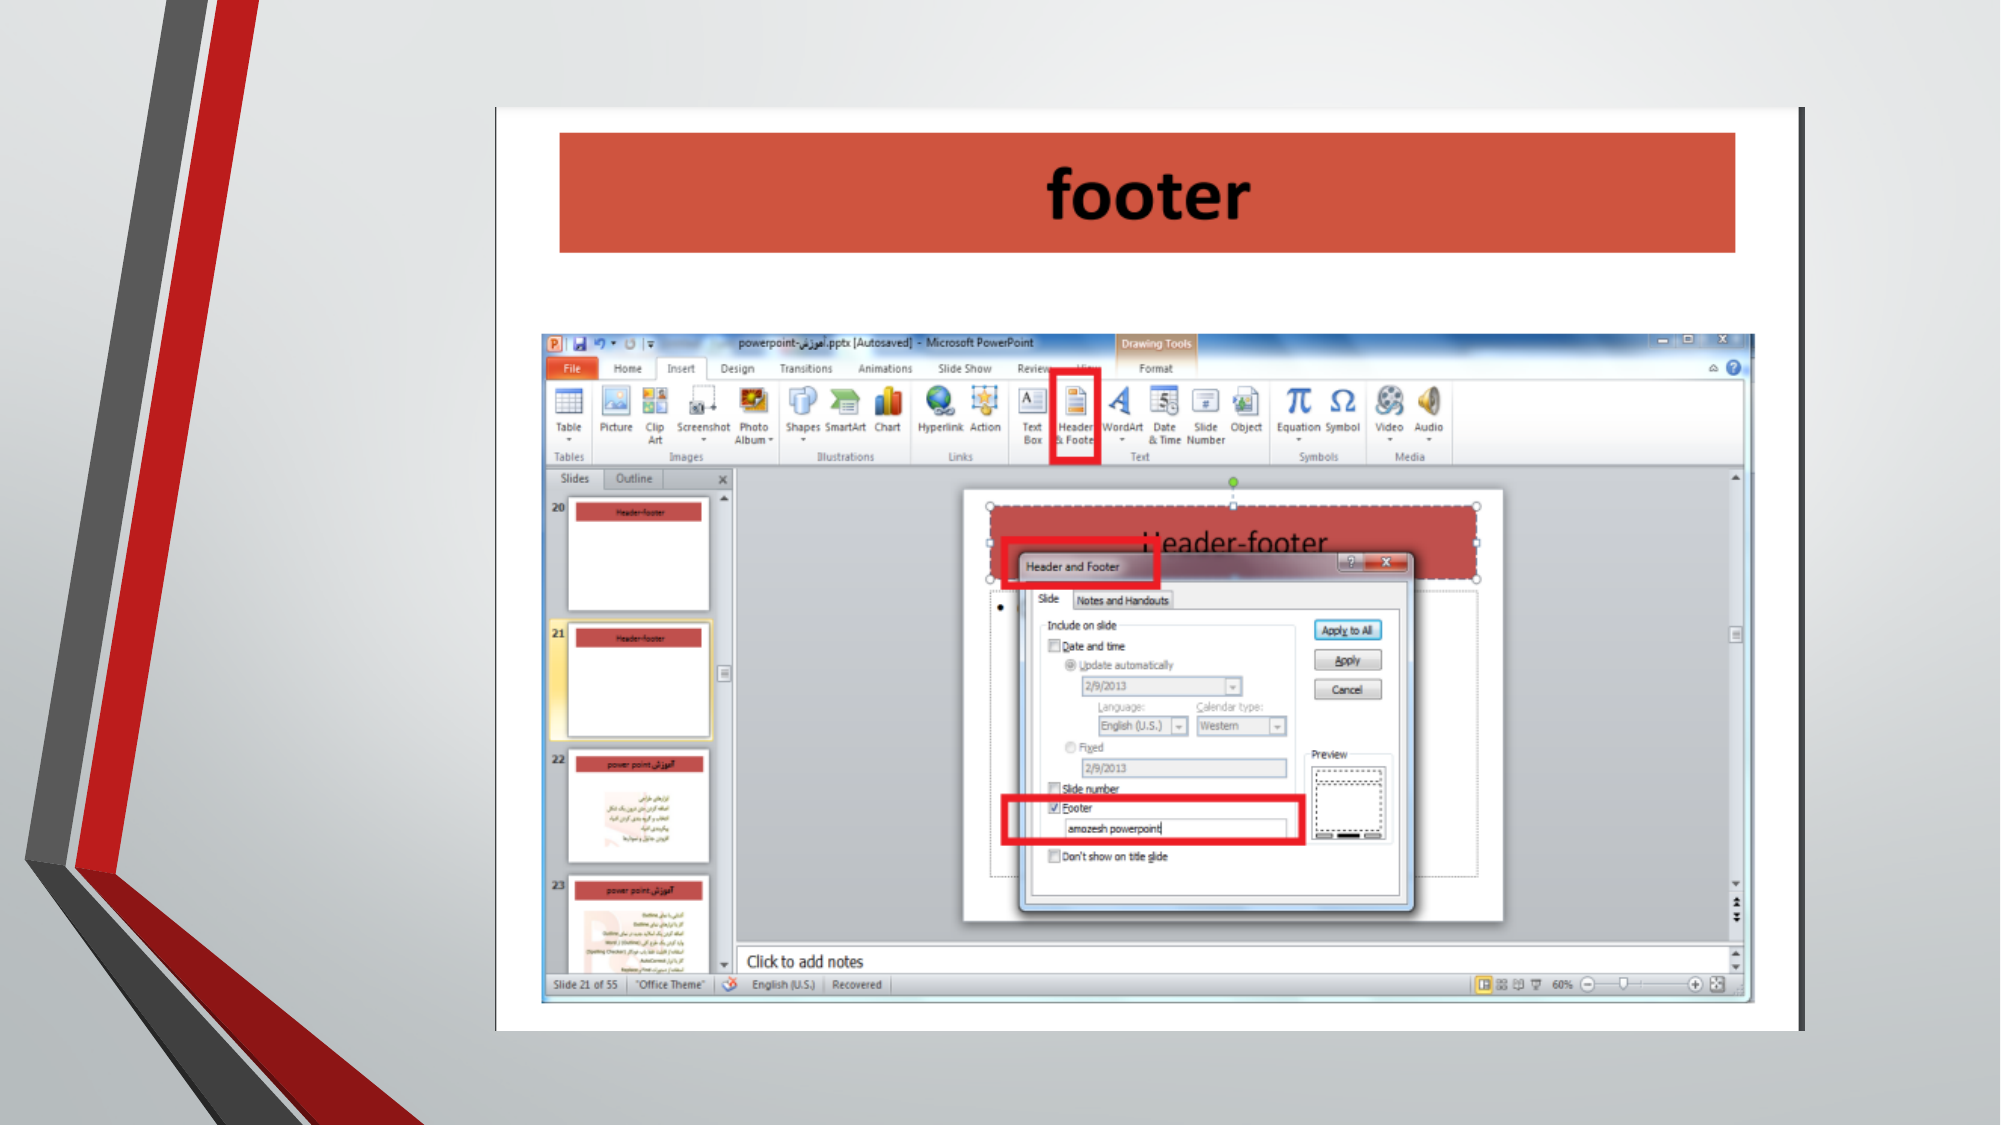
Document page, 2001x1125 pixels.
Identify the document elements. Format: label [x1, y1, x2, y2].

list [494, 107, 1806, 1031]
